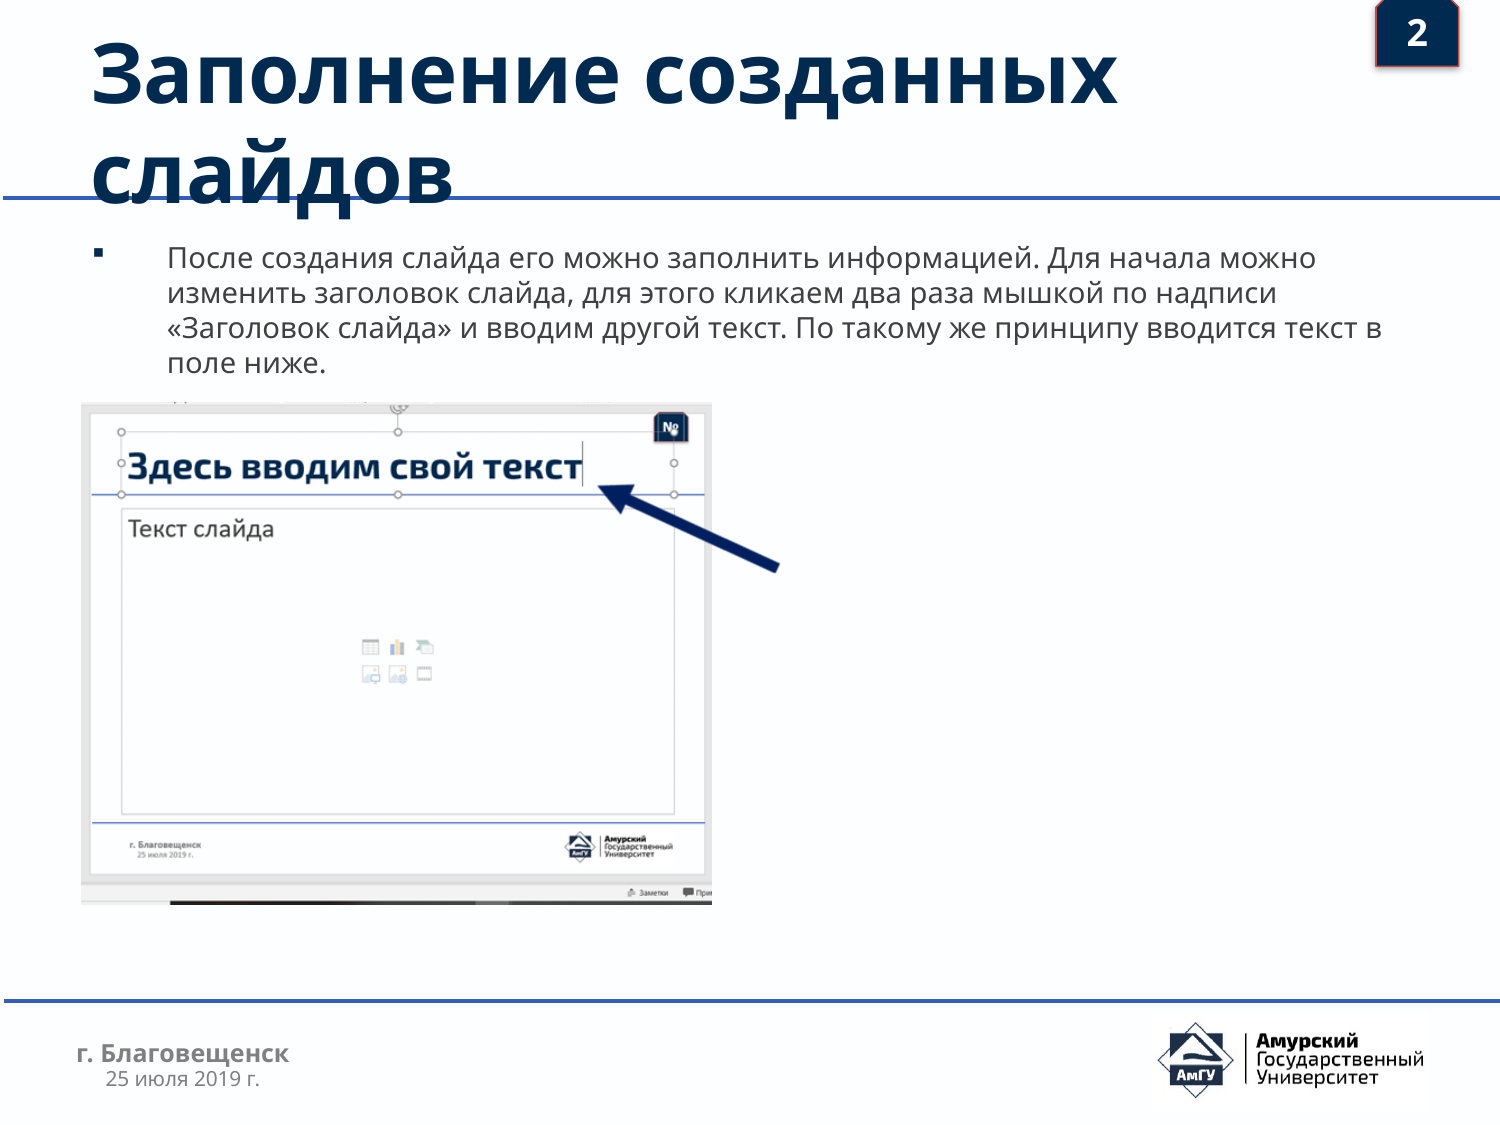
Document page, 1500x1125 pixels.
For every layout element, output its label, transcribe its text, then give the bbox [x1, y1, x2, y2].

title Заполнение созданных слайдов [75, 45, 1425, 197]
picture [81, 351, 836, 906]
picture [3, 196, 1500, 200]
list После создания слайда его можно заполнить информацией. Для начала можно изменить заголовок слайда, для этого кликаем два раза мышкой по надписи «Заголовок слайда» и вводим другой текст. По такому же принципу вводится текст в поле ниже. [76, 231, 1424, 977]
picture [4, 999, 1500, 1003]
list 2 [1387, 1, 1447, 67]
picture [1151, 1011, 1430, 1112]
